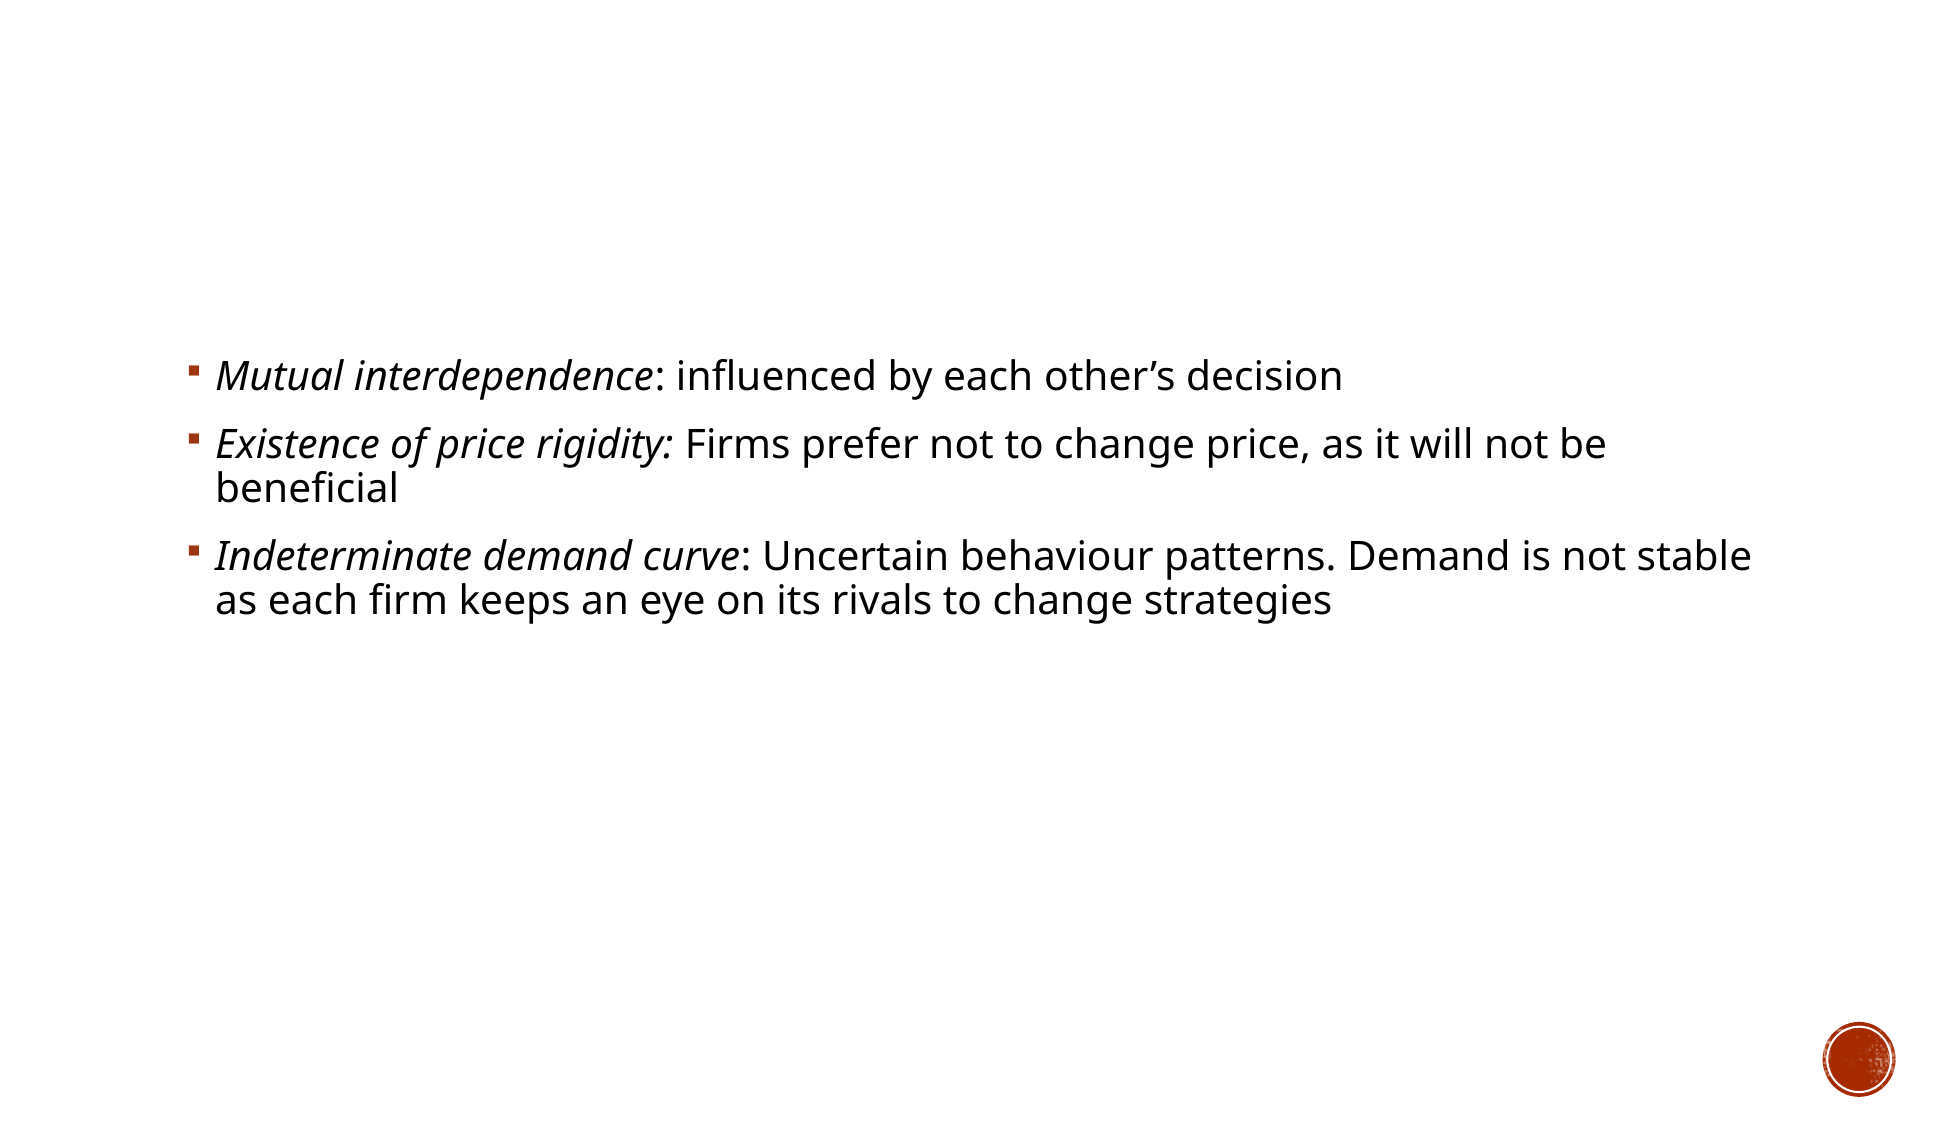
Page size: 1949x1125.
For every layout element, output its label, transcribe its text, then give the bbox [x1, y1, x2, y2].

list Mutual interdependence: influenced by each other’s decision Existence of price rigidity: Firms prefer not to change price, as it will not be beneficial Indeterminate demand curve: Uncertain behaviour patterns. Demand is not stable as each firm keeps an eye on its rivals to change strategies [171, 348, 1779, 1013]
